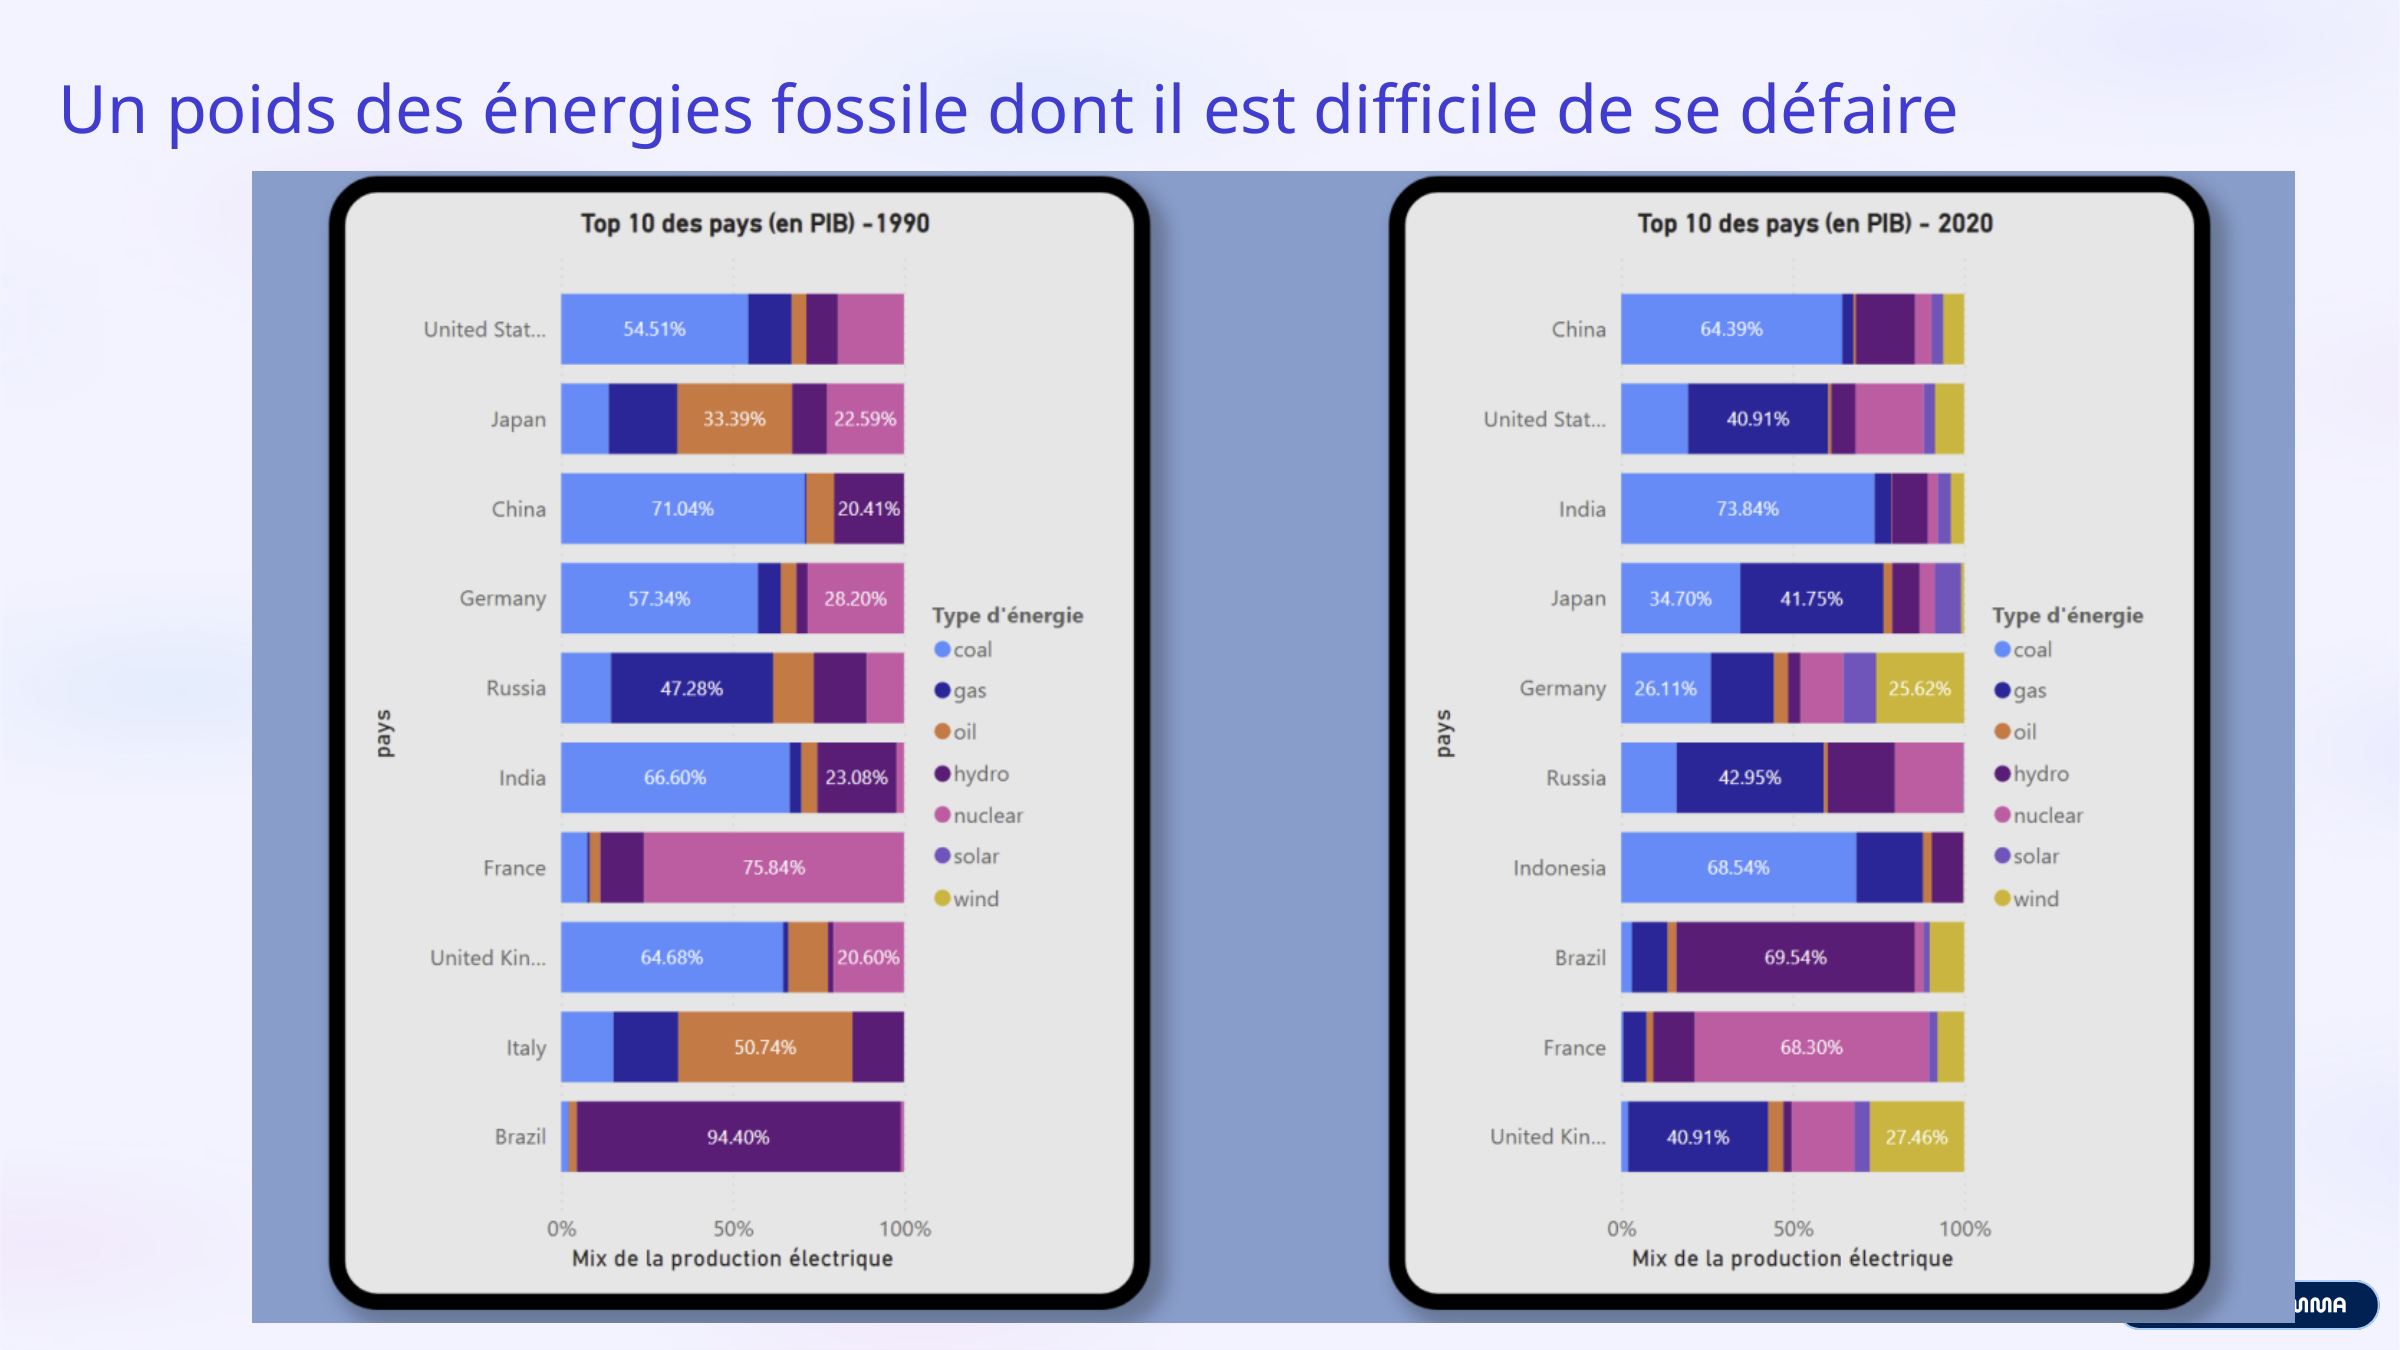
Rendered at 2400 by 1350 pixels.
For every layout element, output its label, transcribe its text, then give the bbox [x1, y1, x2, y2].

picture [252, 171, 2389, 1339]
text_box Un poids des énergies fossile dont il est difficile de se défaire [58, 59, 1286, 151]
